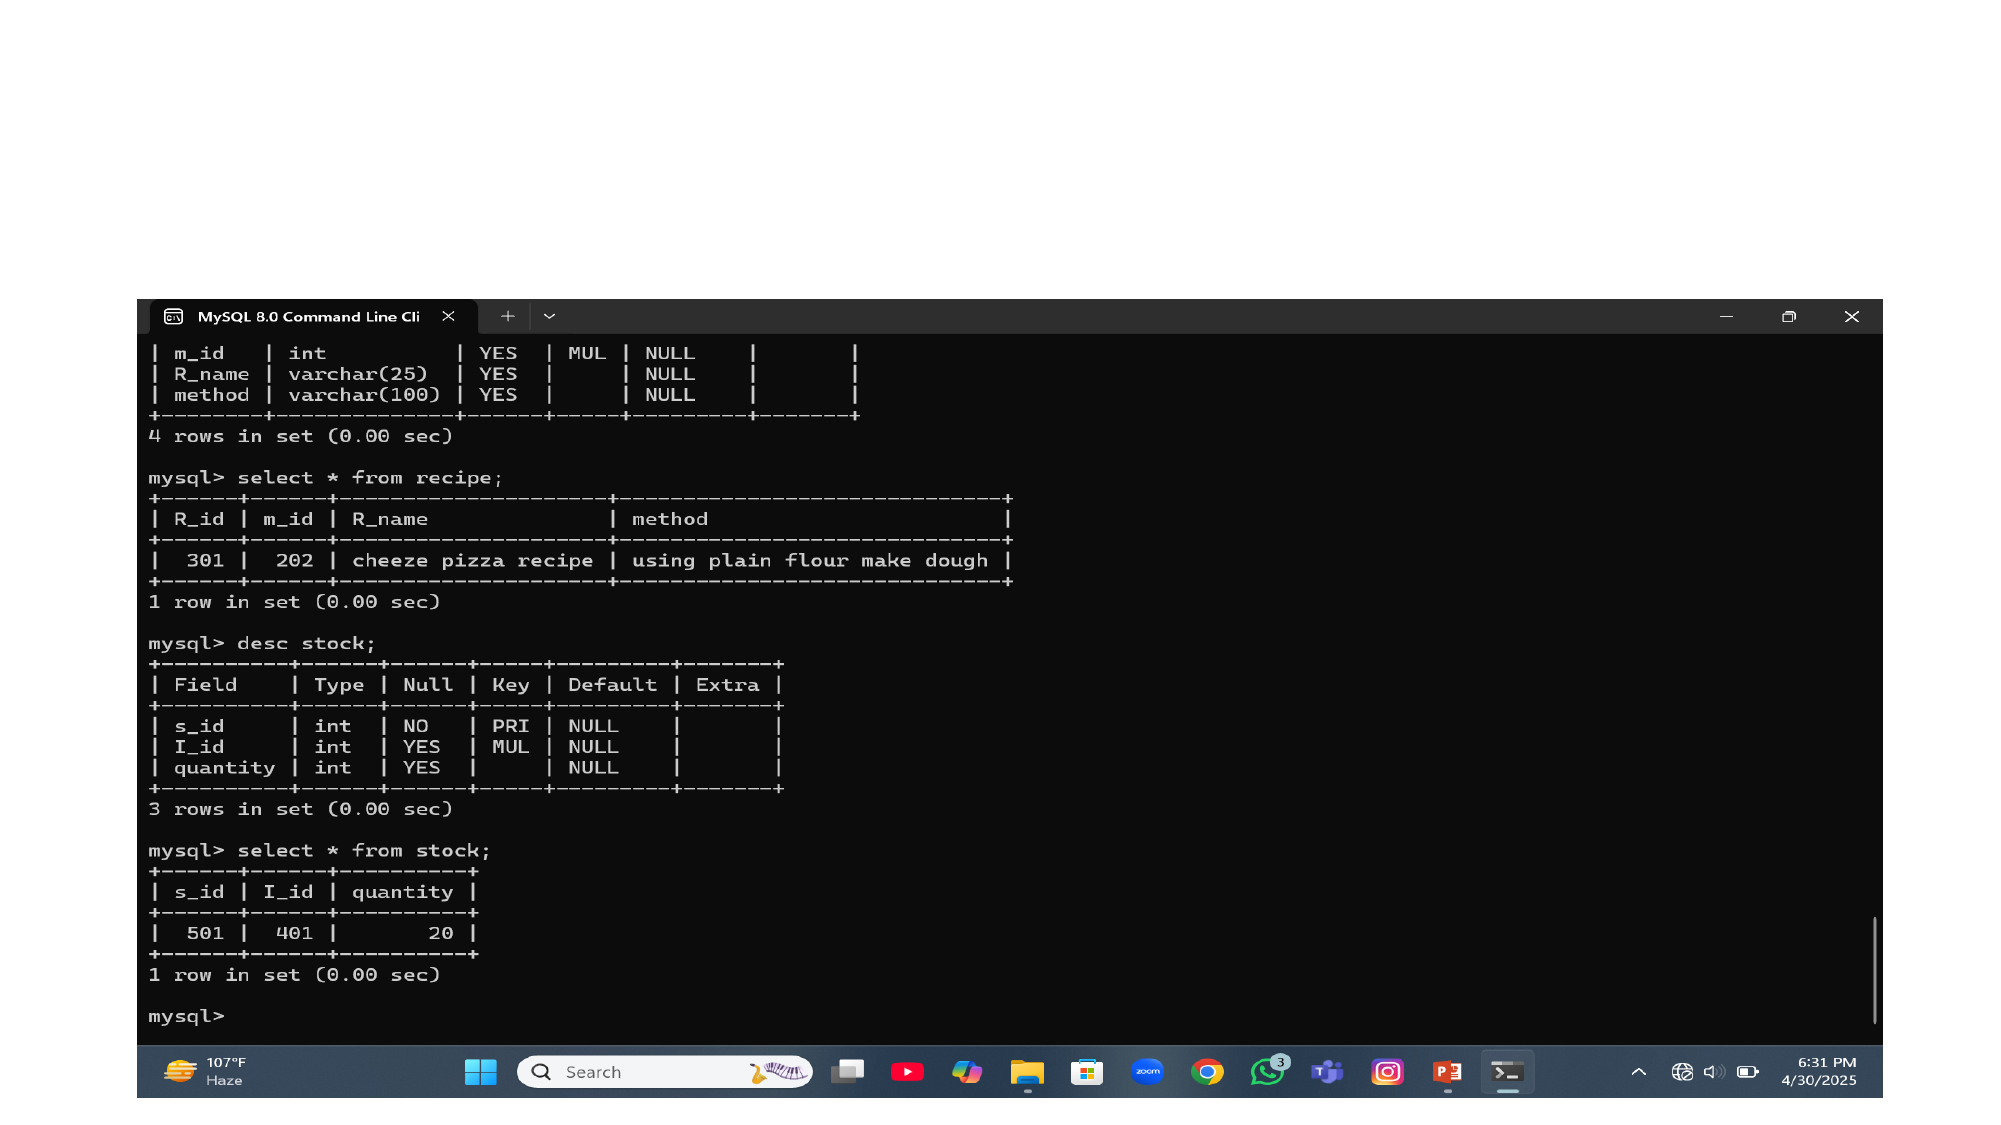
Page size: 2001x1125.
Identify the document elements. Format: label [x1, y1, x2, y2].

list [137, 299, 1883, 1098]
